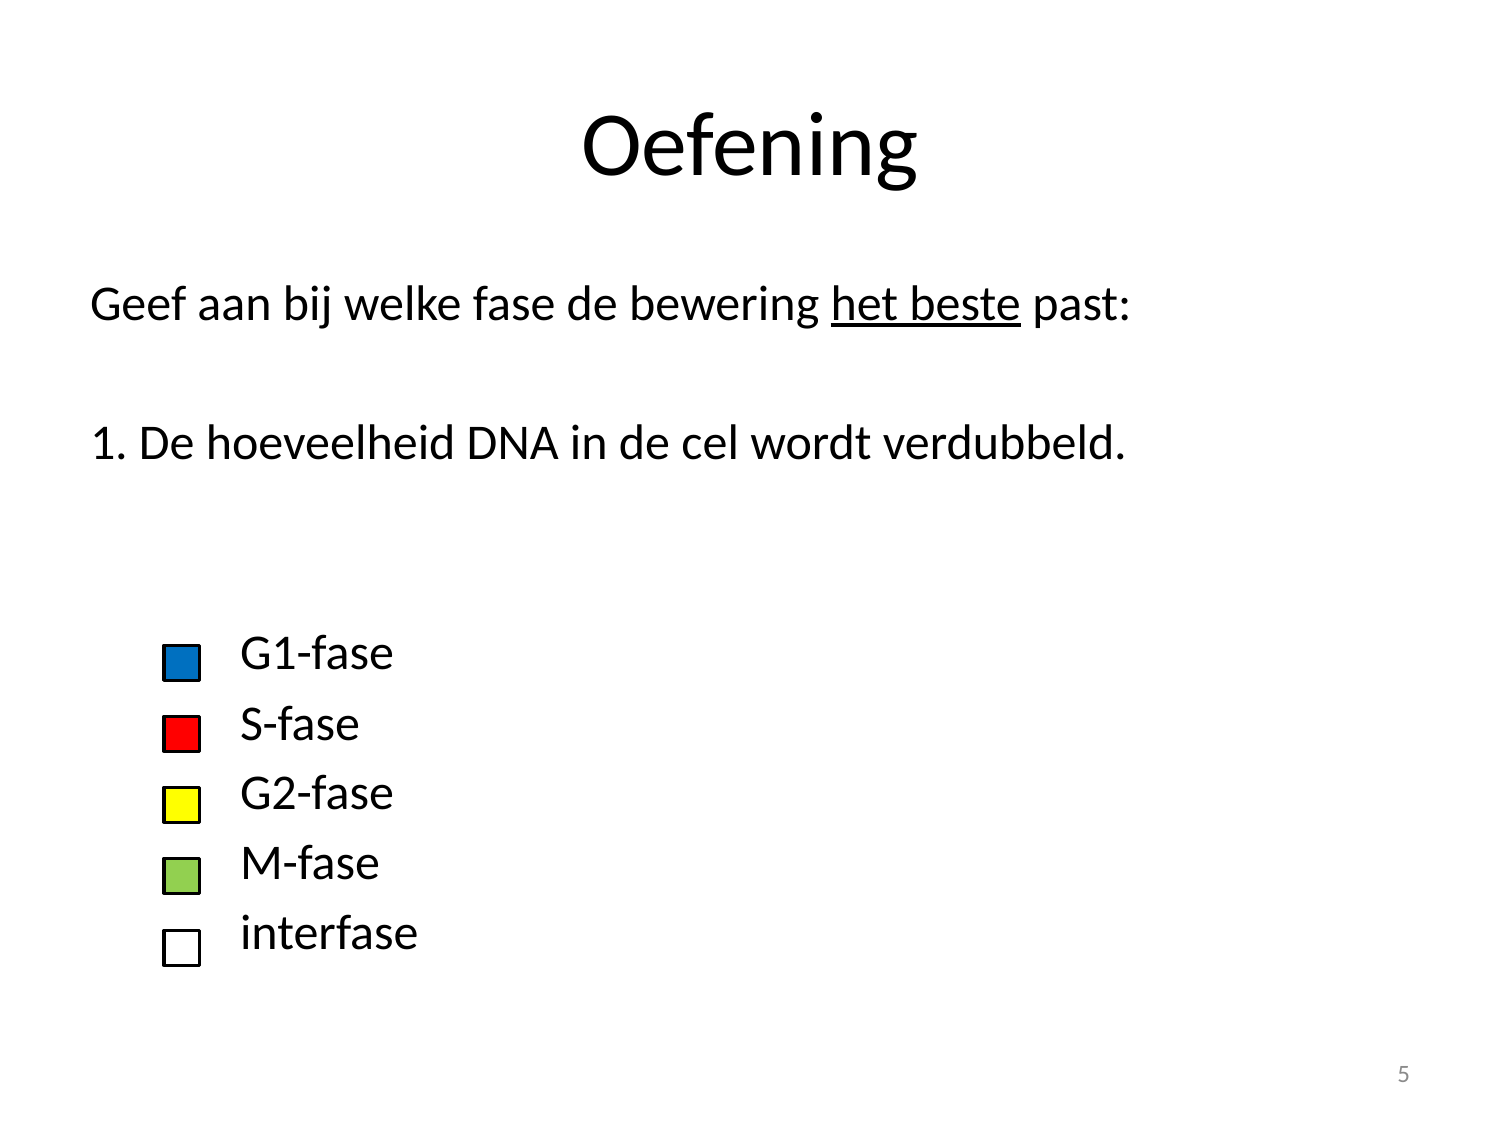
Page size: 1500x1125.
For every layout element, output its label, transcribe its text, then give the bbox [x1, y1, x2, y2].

slide_number 5 [1074, 1042, 1425, 1103]
text_box [162, 928, 201, 968]
text_box [162, 643, 201, 682]
title Oefening [75, 45, 1425, 233]
text_box [162, 856, 201, 895]
text_box [162, 714, 201, 753]
text_box [162, 785, 201, 824]
list Geef aan bij welke fase de bewering het beste past: 1. De hoeveelheid DNA in de cel wordt verdubbeld. G1-fase S-fase G2-fase M-fase interfase [75, 262, 1425, 1005]
